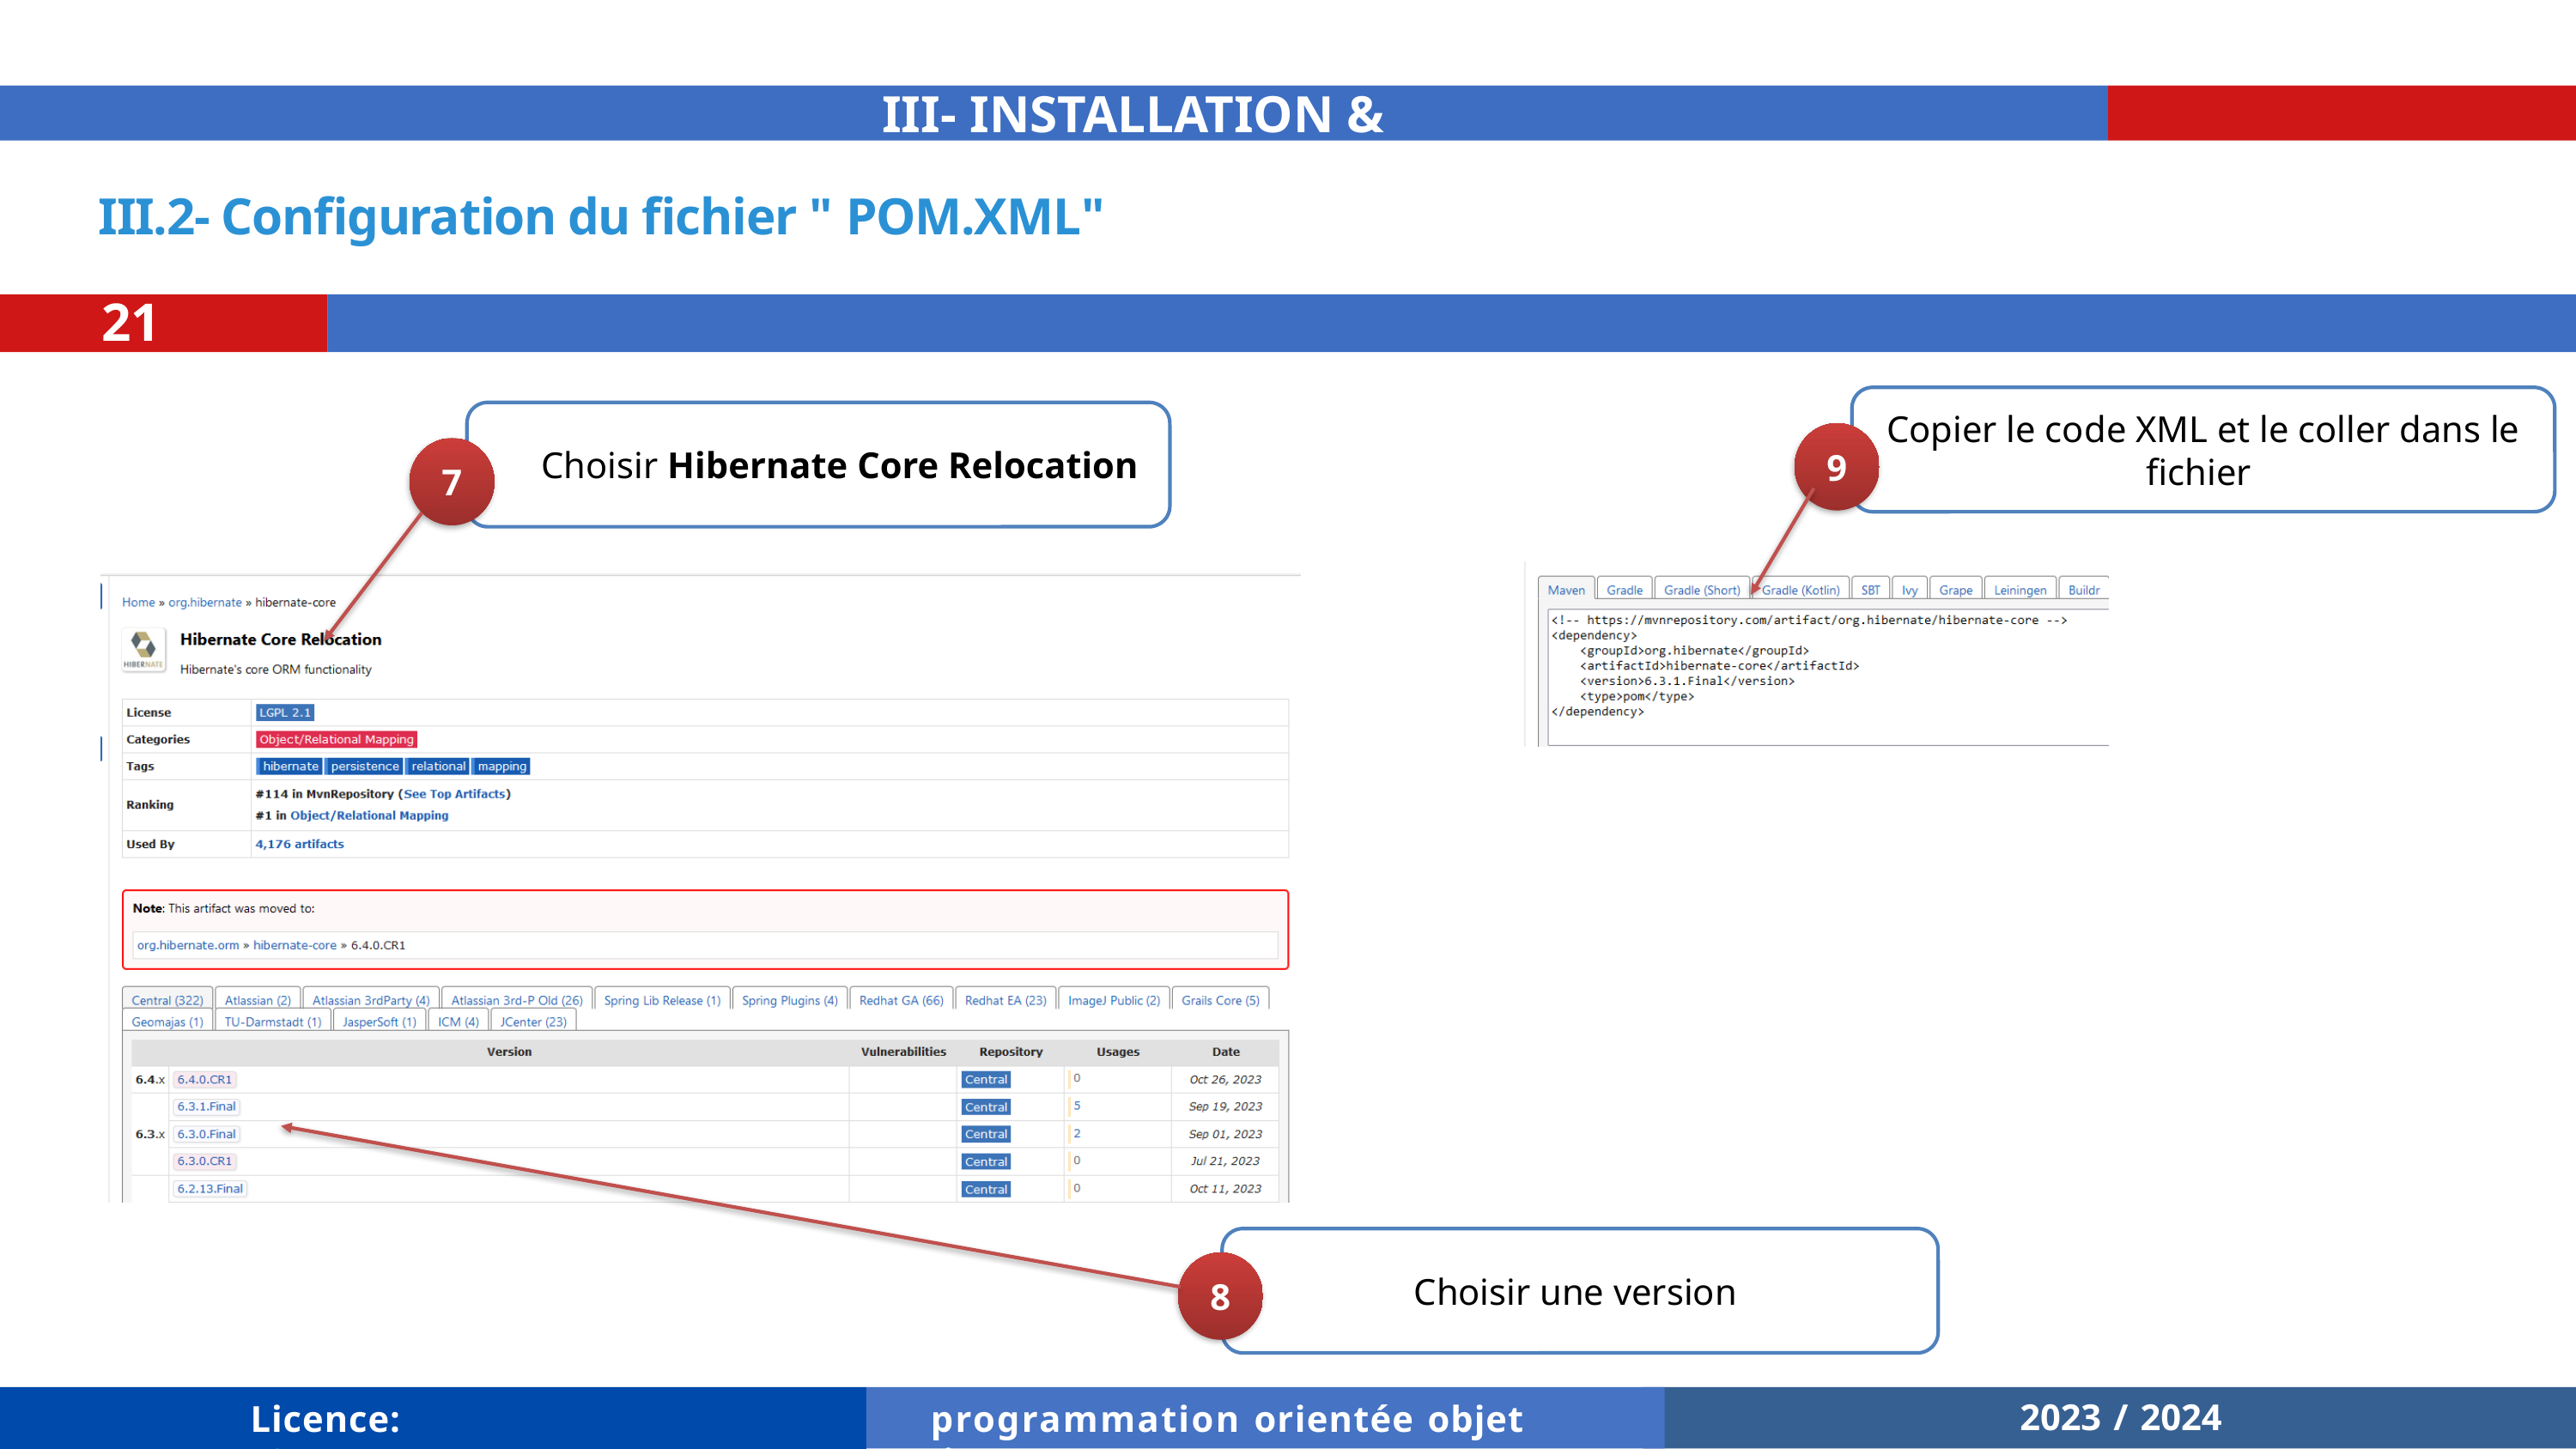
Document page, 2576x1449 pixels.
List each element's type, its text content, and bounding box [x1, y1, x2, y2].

text_box 8 [1178, 1252, 1263, 1340]
text_box III- INSTALLATION & CONFIGURATION [869, 76, 1732, 209]
text_box Choisir une version [1220, 1227, 1941, 1355]
text_box 7 [409, 438, 495, 526]
title III.2- Configuration du fichier " POM.XML" [96, 183, 2555, 427]
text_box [1750, 488, 1814, 596]
text_box Licence: ISIR [248, 1394, 488, 1449]
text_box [280, 1125, 1182, 1288]
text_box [323, 512, 422, 642]
text_box 2023 / 2024 [2018, 1392, 2229, 1438]
text_box Choisir Hibernate Core Relocation [465, 400, 1172, 529]
text_box [1732, 85, 2108, 141]
text_box [2555, 294, 2576, 353]
text_box [0, 294, 60, 353]
picture [100, 573, 1301, 1203]
text_box 21 [60, 283, 202, 359]
text_box [2108, 85, 2576, 141]
text_box [0, 85, 869, 141]
text_box 9 [1794, 423, 1880, 511]
text_box [1665, 1386, 2576, 1449]
text_box [0, 1386, 866, 1449]
text_box Copier le code XML et le coller dans le fichier [1850, 385, 2557, 514]
text_box programmation orientée objet (java) [928, 1394, 1614, 1449]
text_box [866, 1386, 1665, 1449]
picture [1516, 561, 2109, 748]
